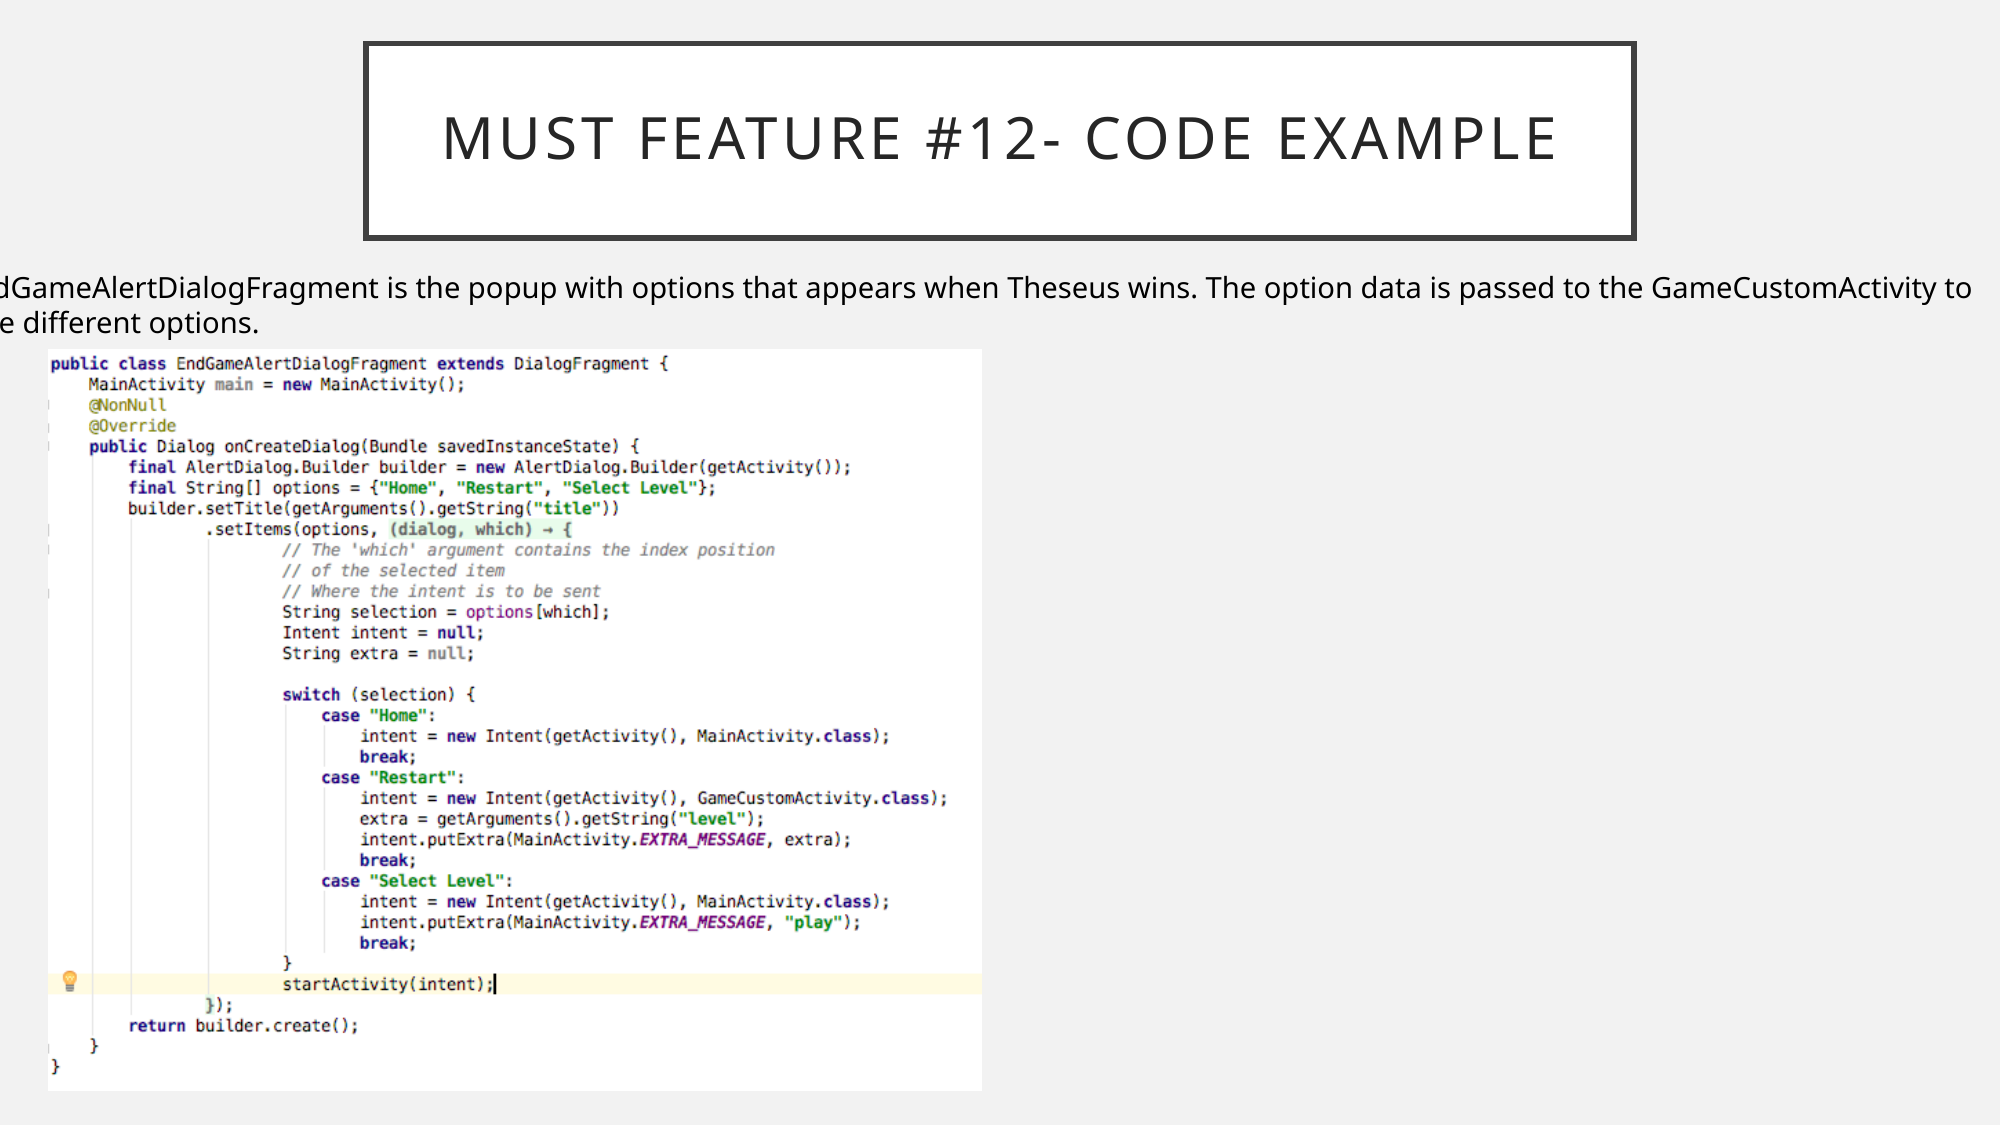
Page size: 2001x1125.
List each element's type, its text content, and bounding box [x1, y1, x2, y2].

picture [48, 349, 982, 1091]
text_box 3. The EndGameAlertDialogFragment is the popup with options that appears when Theseus wins. The option data is passed to the GameCustomActivity to handle the different options. [0, 262, 2000, 347]
title Must Feature #12- code example [363, 41, 1637, 241]
